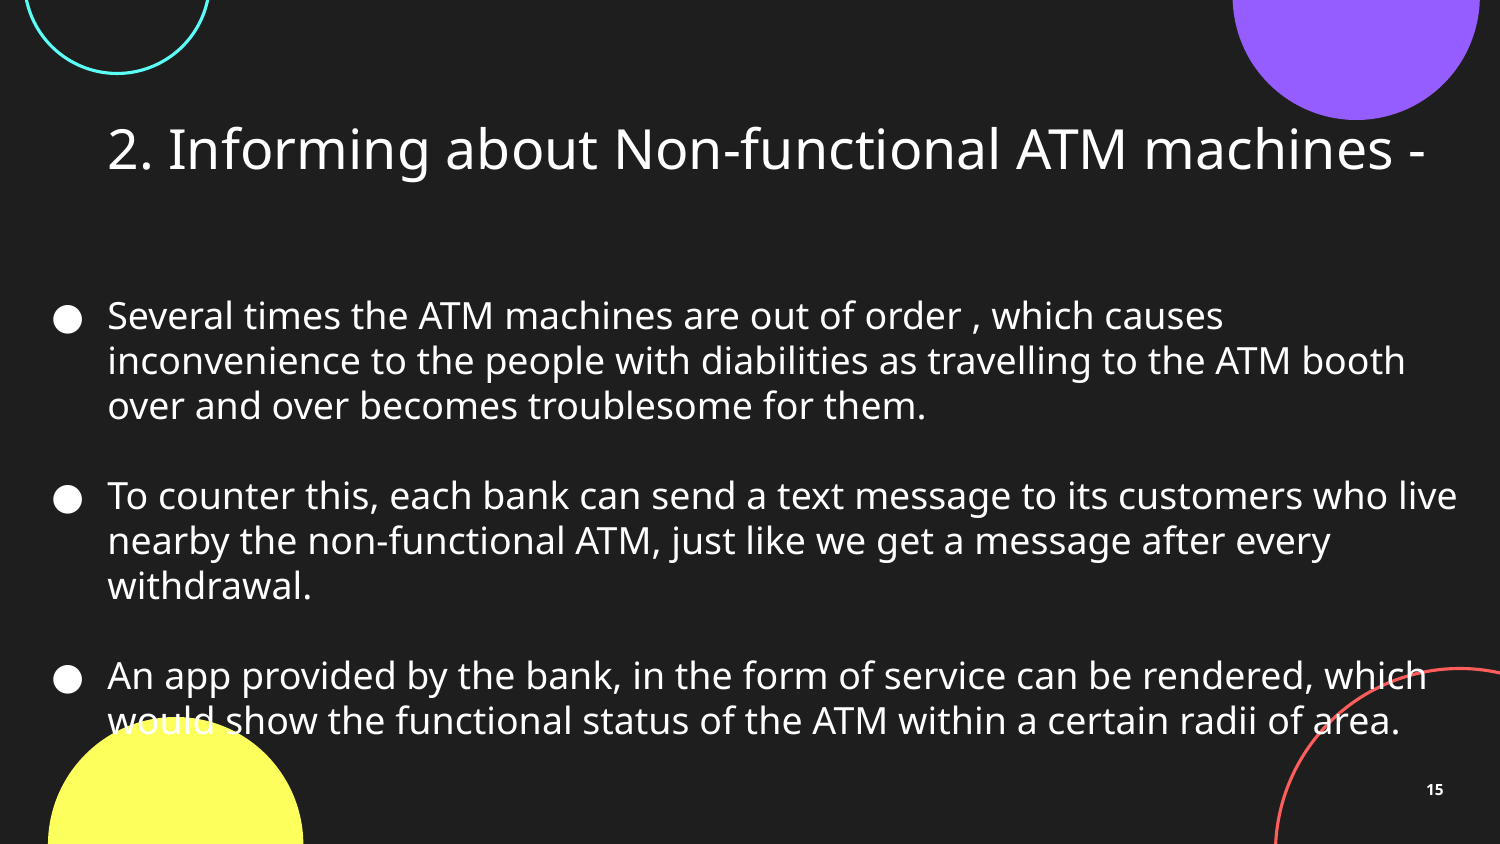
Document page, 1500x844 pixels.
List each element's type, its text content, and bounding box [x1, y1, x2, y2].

text_box Several times the ATM machines are out of order , which causes inconvenience to the people with diabilities as travelling to the ATM booth over and over becomes troublesome for them. To counter this, each bank can send a text message to its customers who live nearby the non-functional ATM, just like we get a message after every withdrawal. An app provided by the bank, in the form of service can be rendered, which would show the functional status of the ATM within a certain radii of area. [17, 212, 1483, 758]
slide_number ‹#› [1389, 764, 1480, 816]
text_box 2. Informing about Non-functional ATM machines - [17, 99, 1498, 196]
